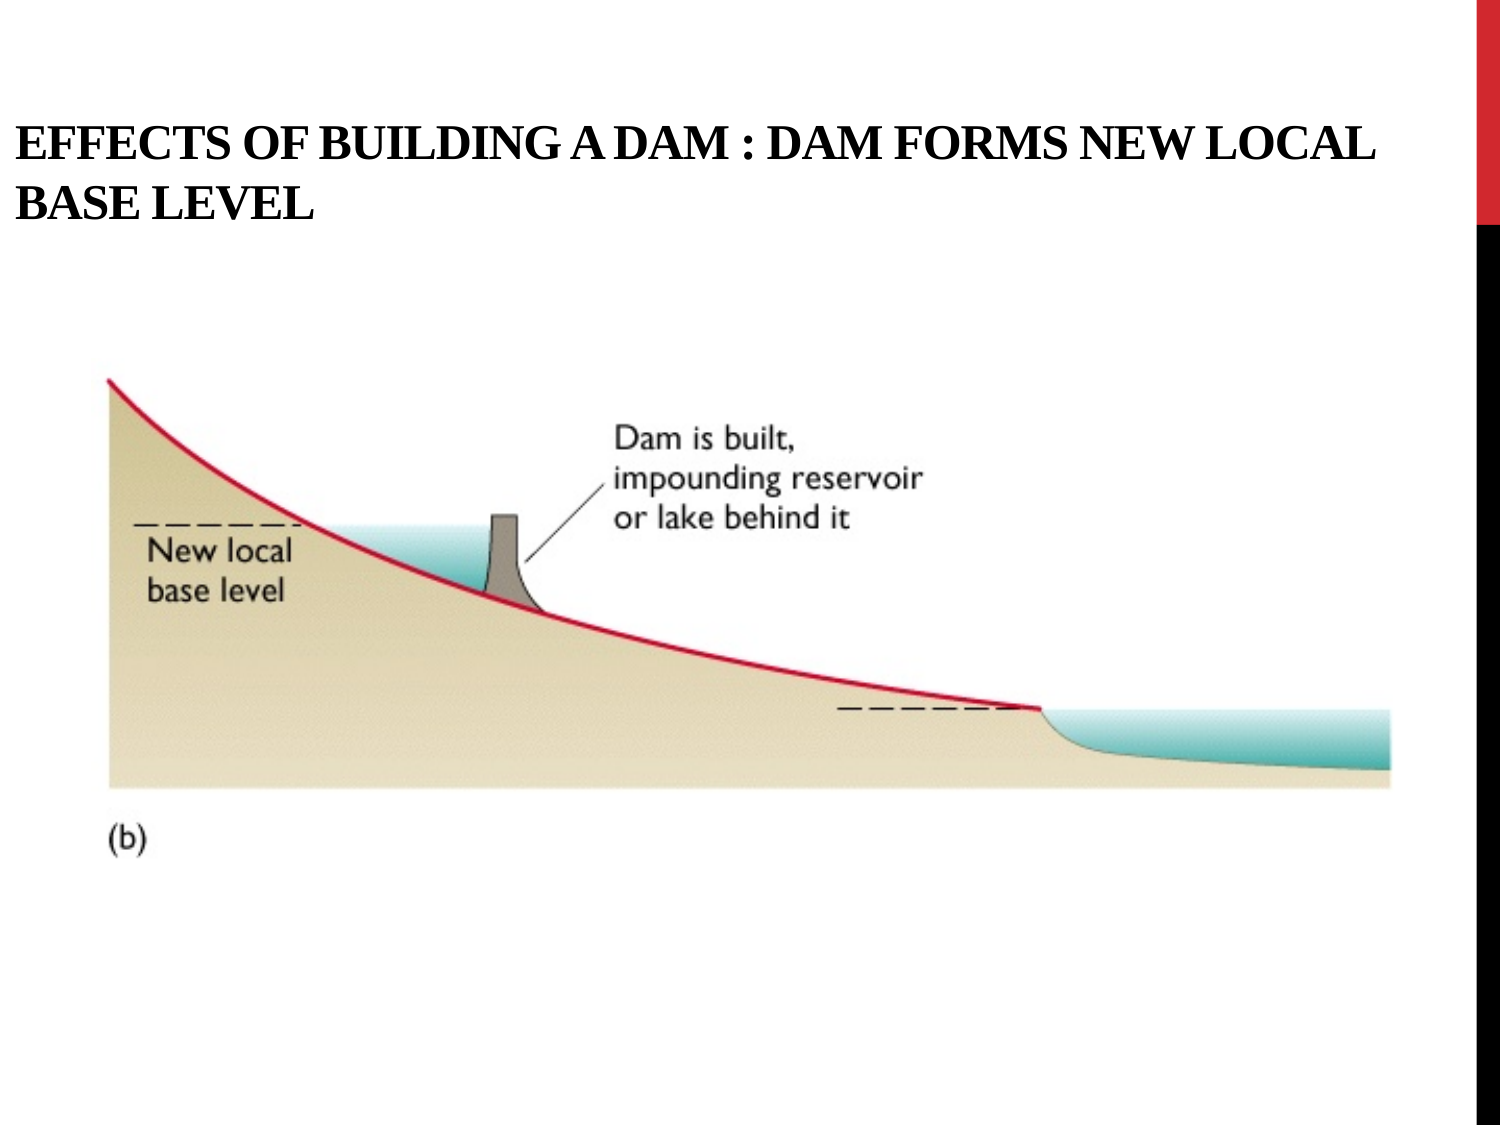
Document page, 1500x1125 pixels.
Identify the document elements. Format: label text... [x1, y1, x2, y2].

title Effects of Building a Dam : Dam Forms New Local Base Level [0, 50, 1500, 238]
picture [90, 357, 1409, 876]
